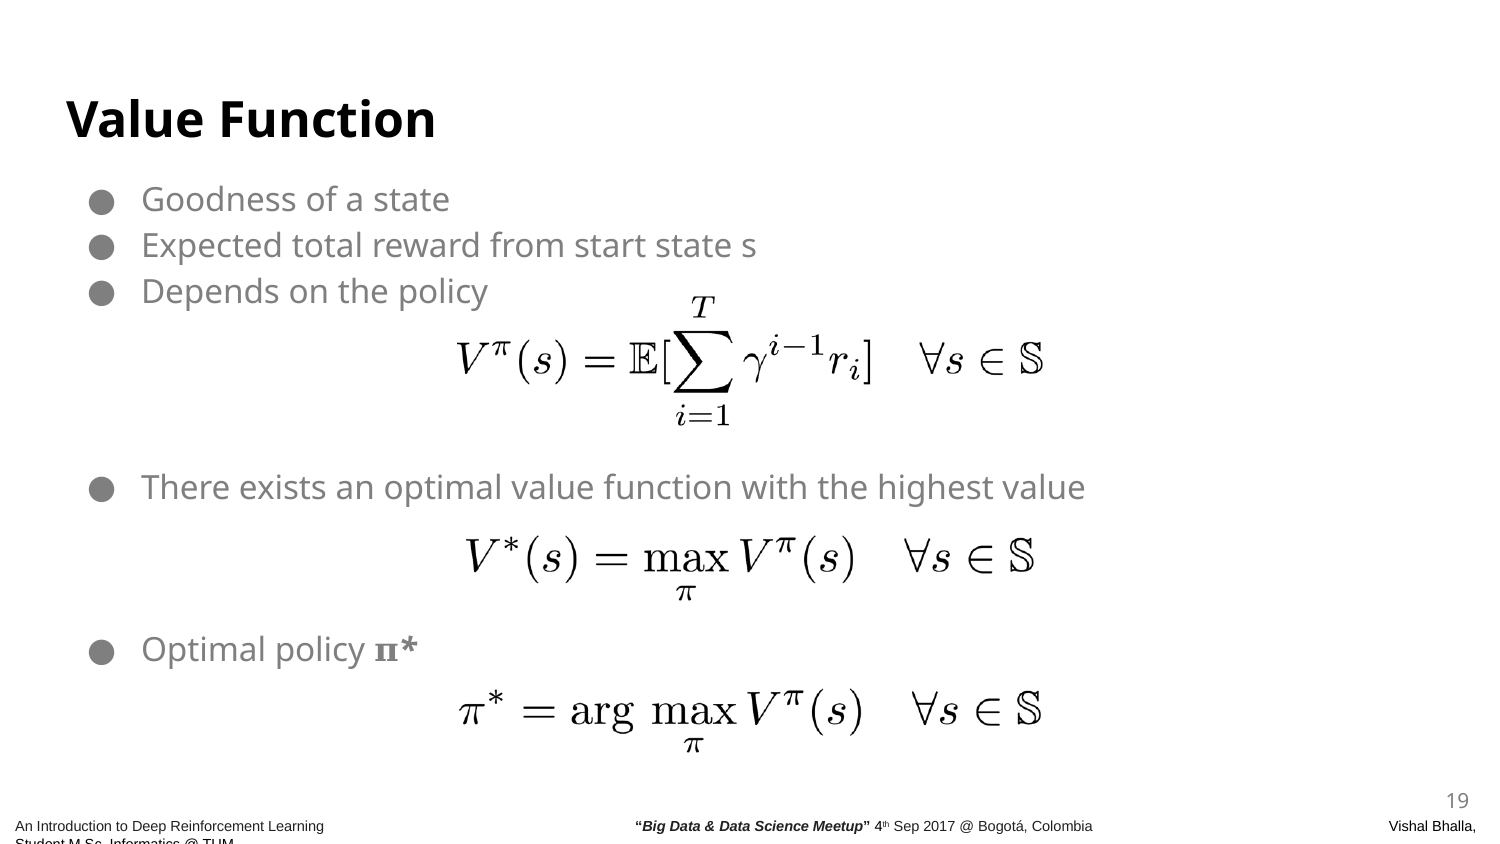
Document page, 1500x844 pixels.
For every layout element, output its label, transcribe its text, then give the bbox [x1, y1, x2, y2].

picture [465, 535, 1034, 601]
slide_number ‹#› [1394, 769, 1484, 805]
picture [459, 688, 1041, 754]
slide_number ‹#› [1394, 829, 1484, 834]
list There exists an optimal value function with the highest value [51, 444, 1449, 516]
list Optimal policy 𝛑* [51, 607, 1449, 678]
list Goodness of a state Expected total reward from start state s Depends on the policy [51, 157, 1449, 307]
picture [457, 295, 1043, 426]
text_box An Introduction to Deep Reinforcement Learning “Big Data & Data Science Meetup” 4th Sep 2017 @ Bogotá, Colombia Vishal Bhalla, Student M Sc. Informatics @ TUM [0, 805, 1500, 829]
title Value Function [51, 72, 1449, 157]
